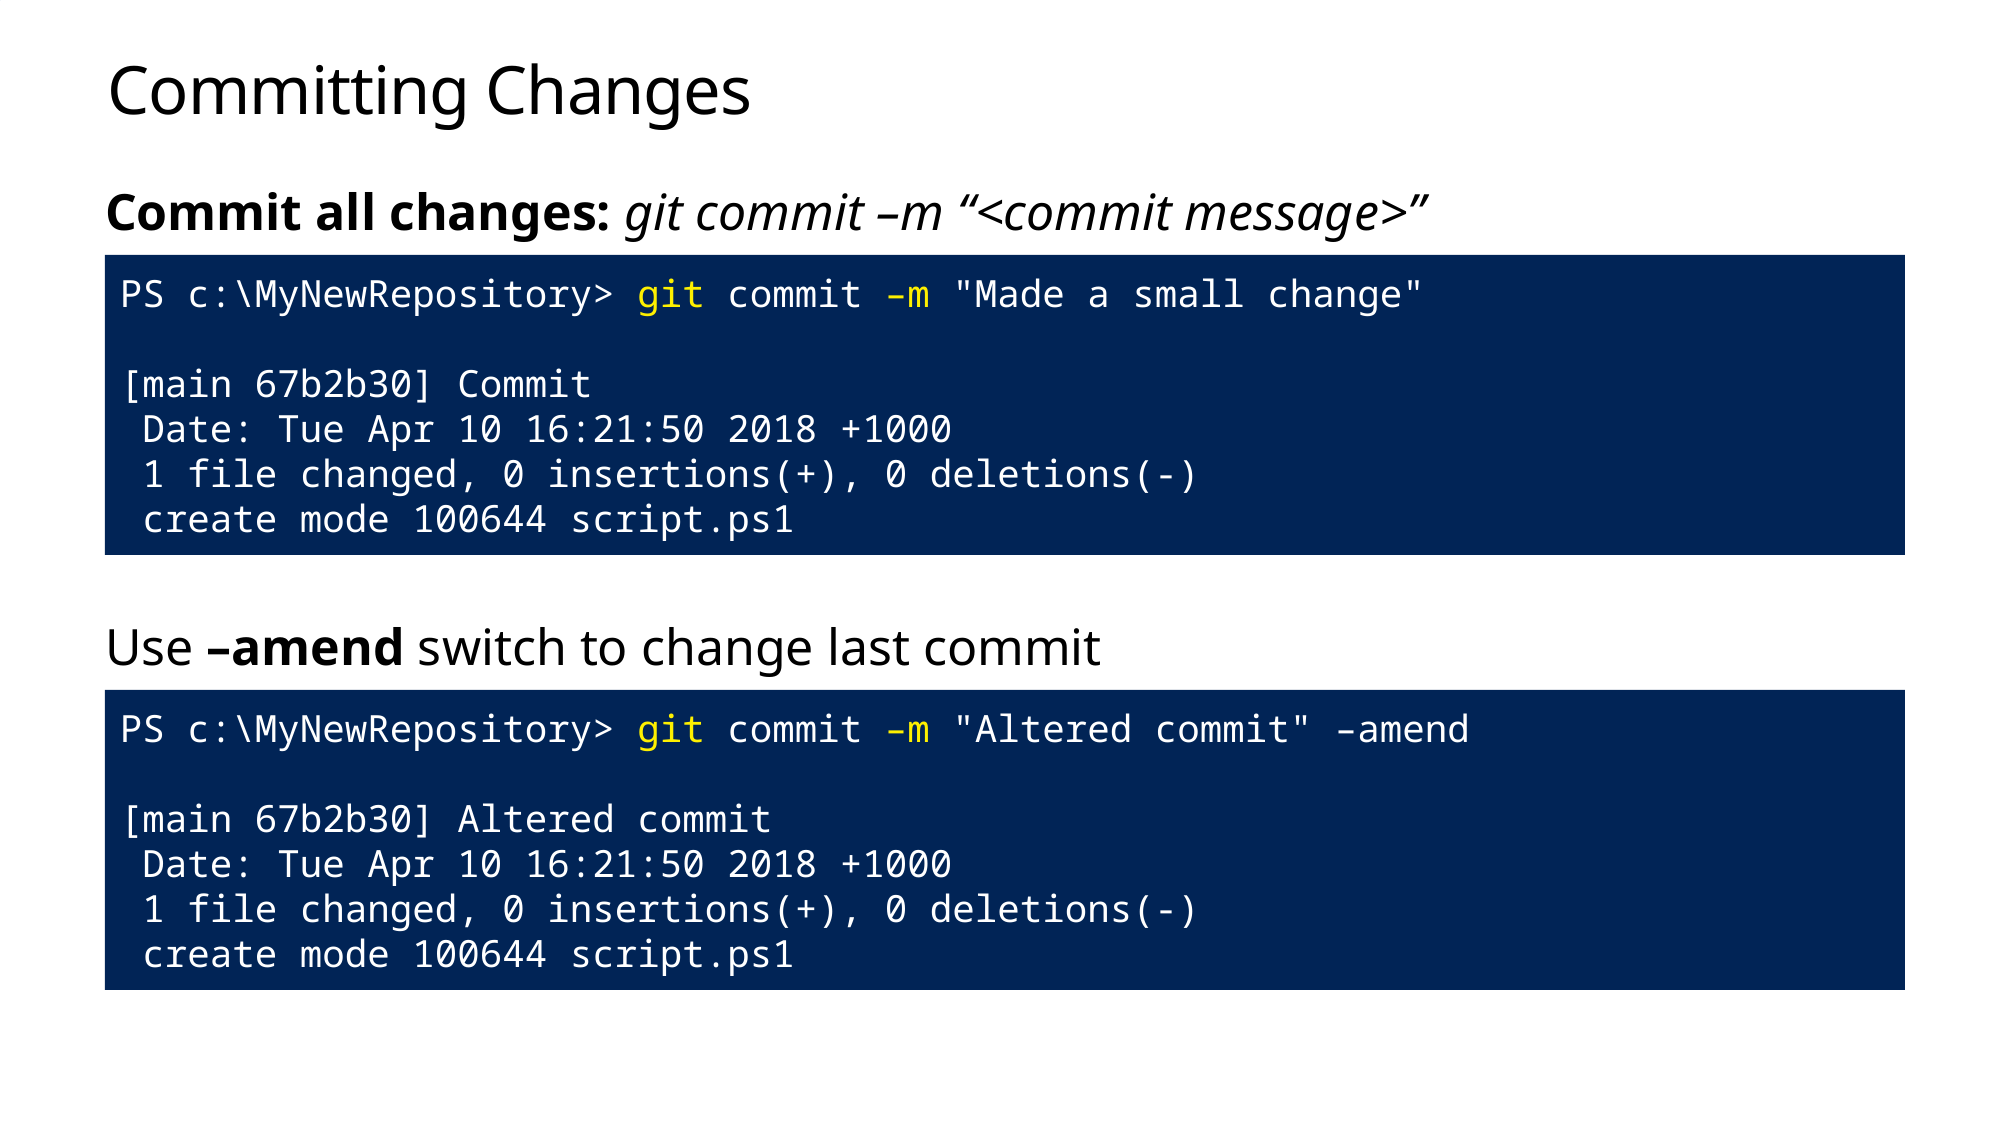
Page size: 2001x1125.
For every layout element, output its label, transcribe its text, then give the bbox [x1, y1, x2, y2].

text_box PS c:\MyNewRepository> git commit –m "Altered commit" –amend [main 67b2b30] Altered commit Date: Tue Apr 10 16:21:50 2018 +1000 1 file changed, 0 insertions(+), 0 deletions(-) create mode 100644 script.ps1 [104, 689, 1905, 990]
list Commit all changes: git commit –m “<commit message>” [105, 179, 1905, 254]
title Committing Changes [107, 52, 1893, 129]
text_box PS c:\MyNewRepository> git commit –m "Made a small change" [main 67b2b30] Commit Date: Tue Apr 10 16:21:50 2018 +1000 1 file changed, 0 insertions(+), 0 deletions(-) create mode 100644 script.ps1 [104, 254, 1905, 555]
text_box Use –amend switch to change last commit [104, 614, 1905, 676]
